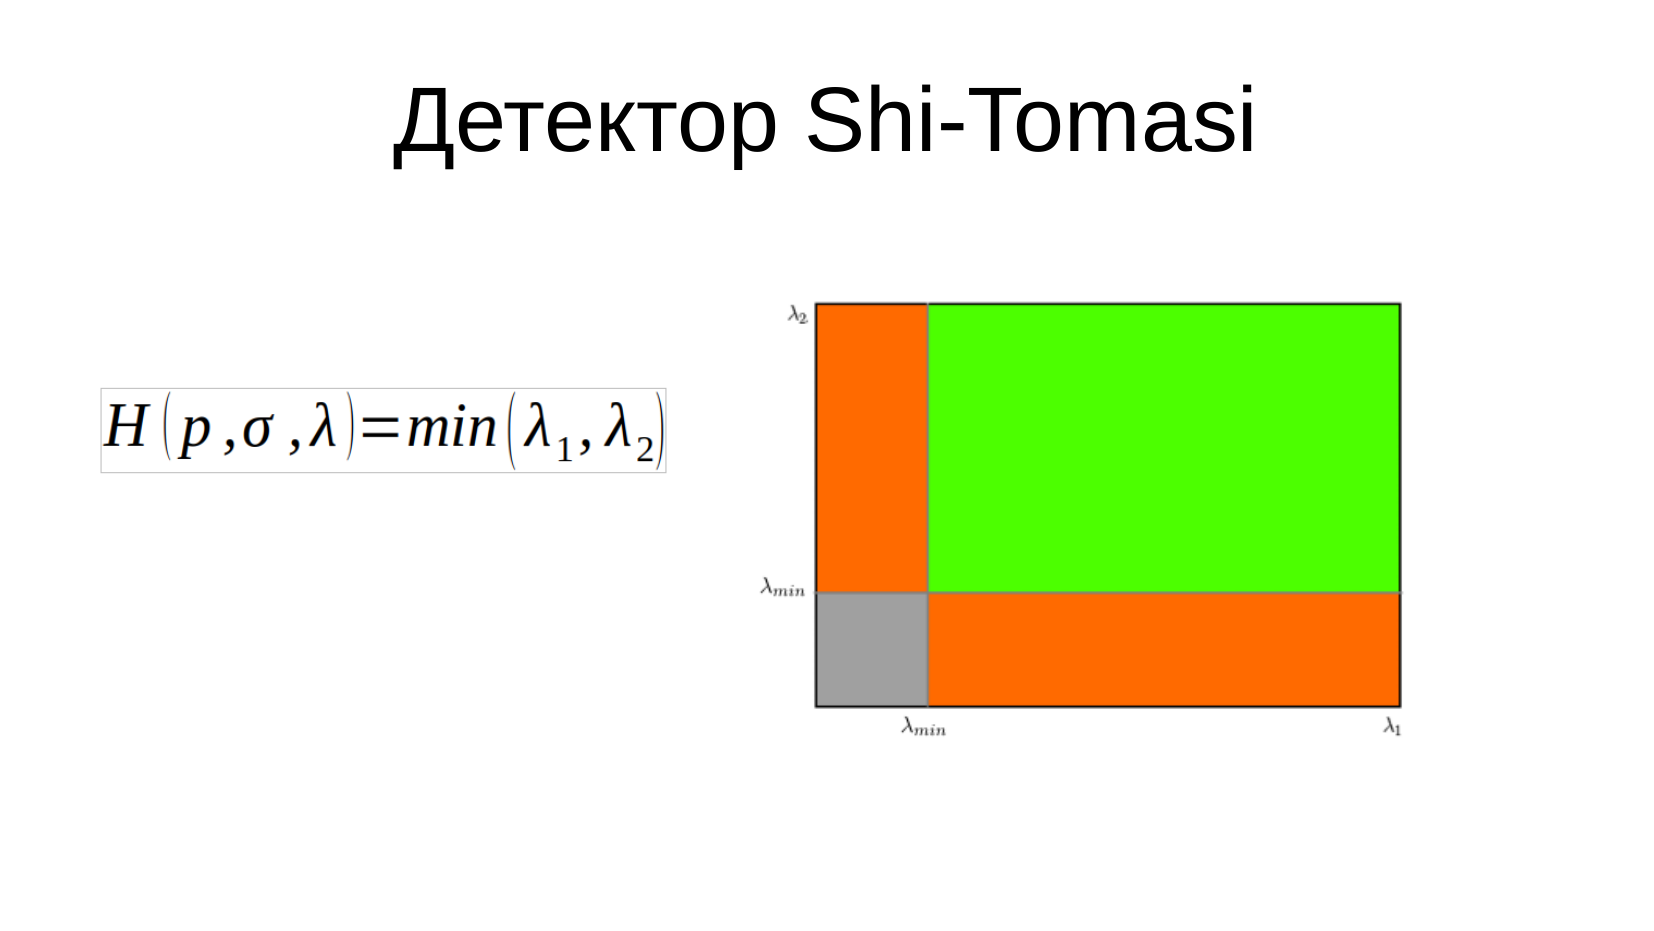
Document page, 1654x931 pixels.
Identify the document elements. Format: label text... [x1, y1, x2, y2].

picture [755, 288, 1413, 746]
picture [69, 354, 697, 517]
text_box [82, 217, 1571, 757]
text_box Детектор Shi-Tomasi [82, 37, 1571, 192]
